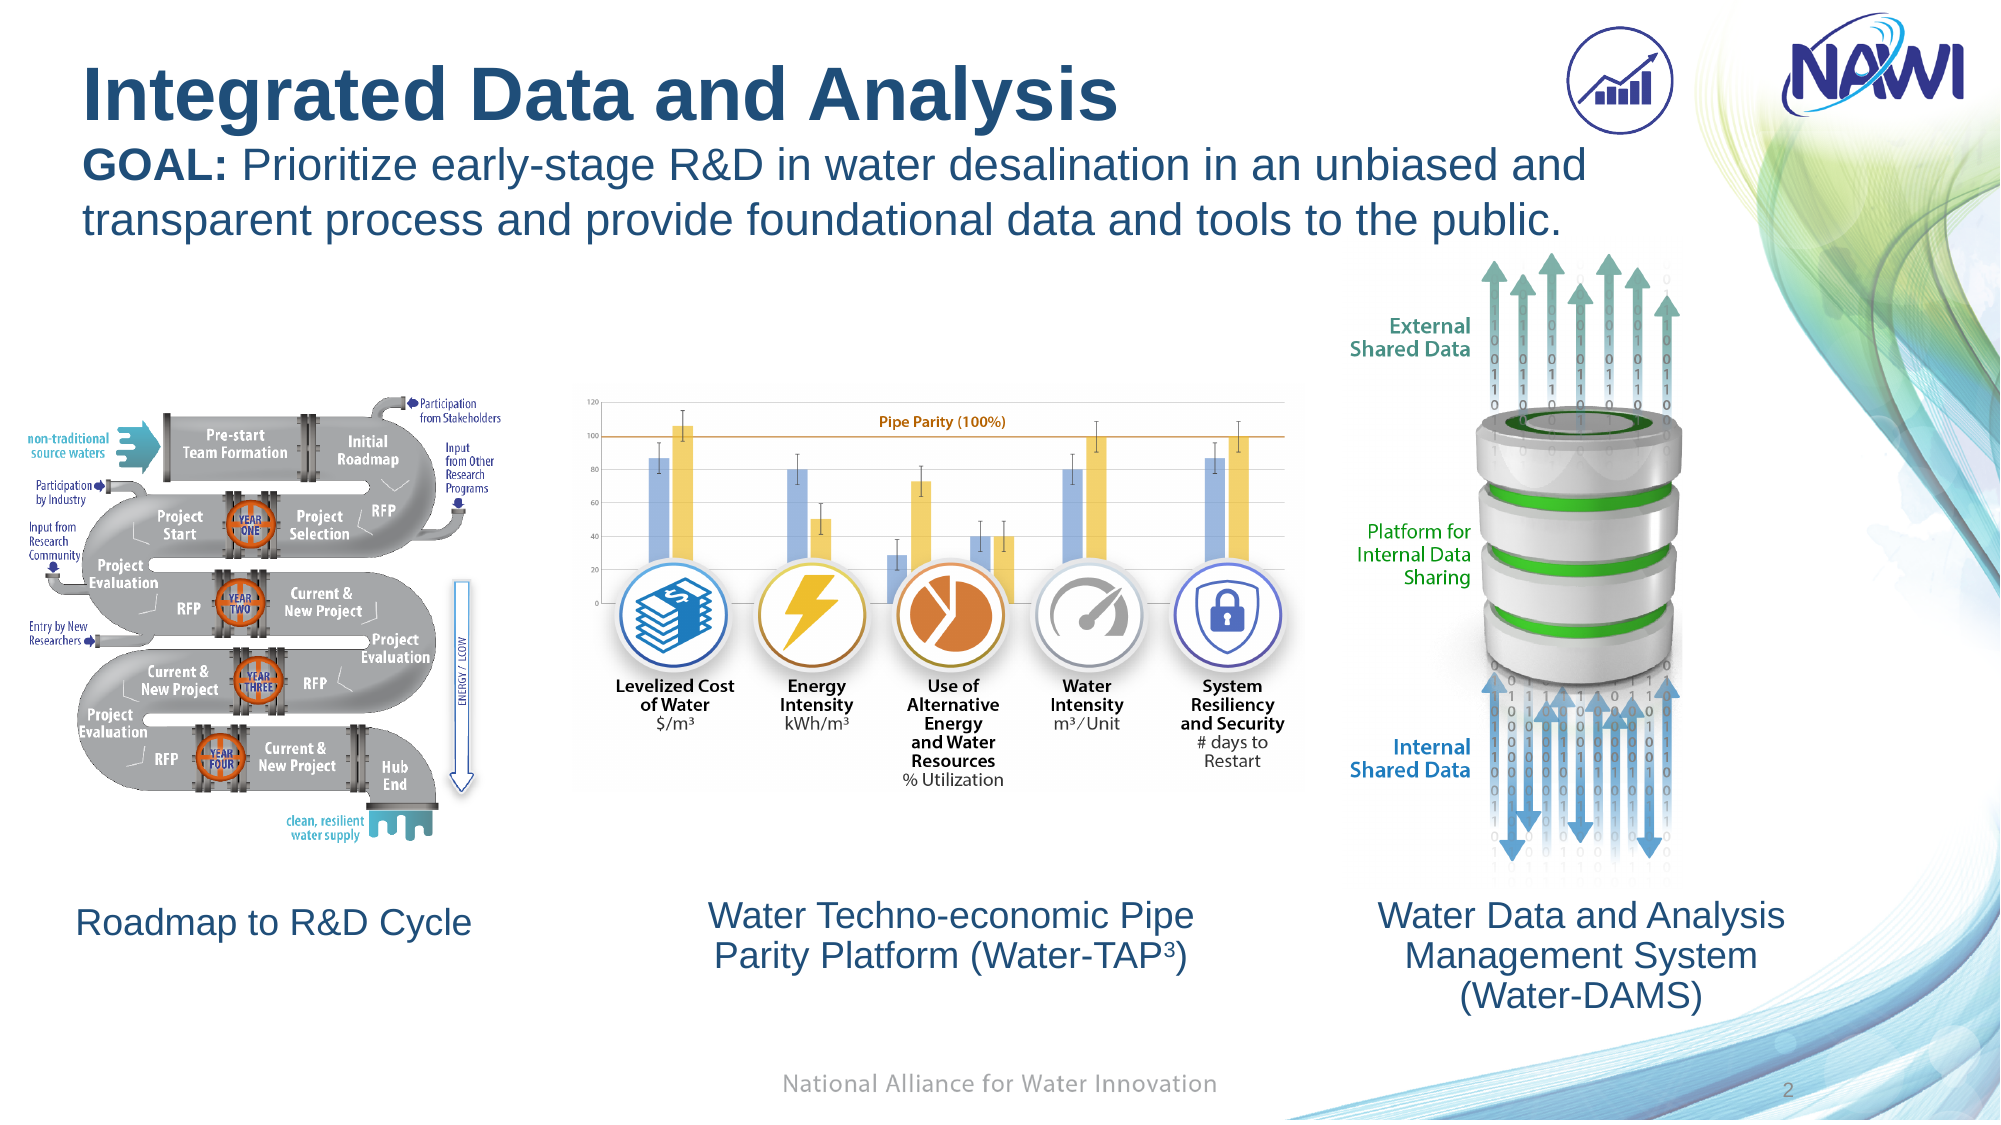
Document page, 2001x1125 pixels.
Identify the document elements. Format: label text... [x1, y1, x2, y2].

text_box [13, 383, 535, 952]
picture [0, 0, 2000, 1120]
slide_number 2 [1534, 1059, 1809, 1120]
title Integrated Data and Analysis GOAL: Prioritize early-stage R&D in water desalination in an unbiased and transparent process and provide foundational data and tools to the public. [67, 36, 1672, 288]
text_box Water Techno-economic Pipe Parity Platform (Water-TAP3) [679, 888, 1223, 985]
text_box Water Data and Analysis Management System (Water-DAMS) [1323, 888, 1840, 1025]
